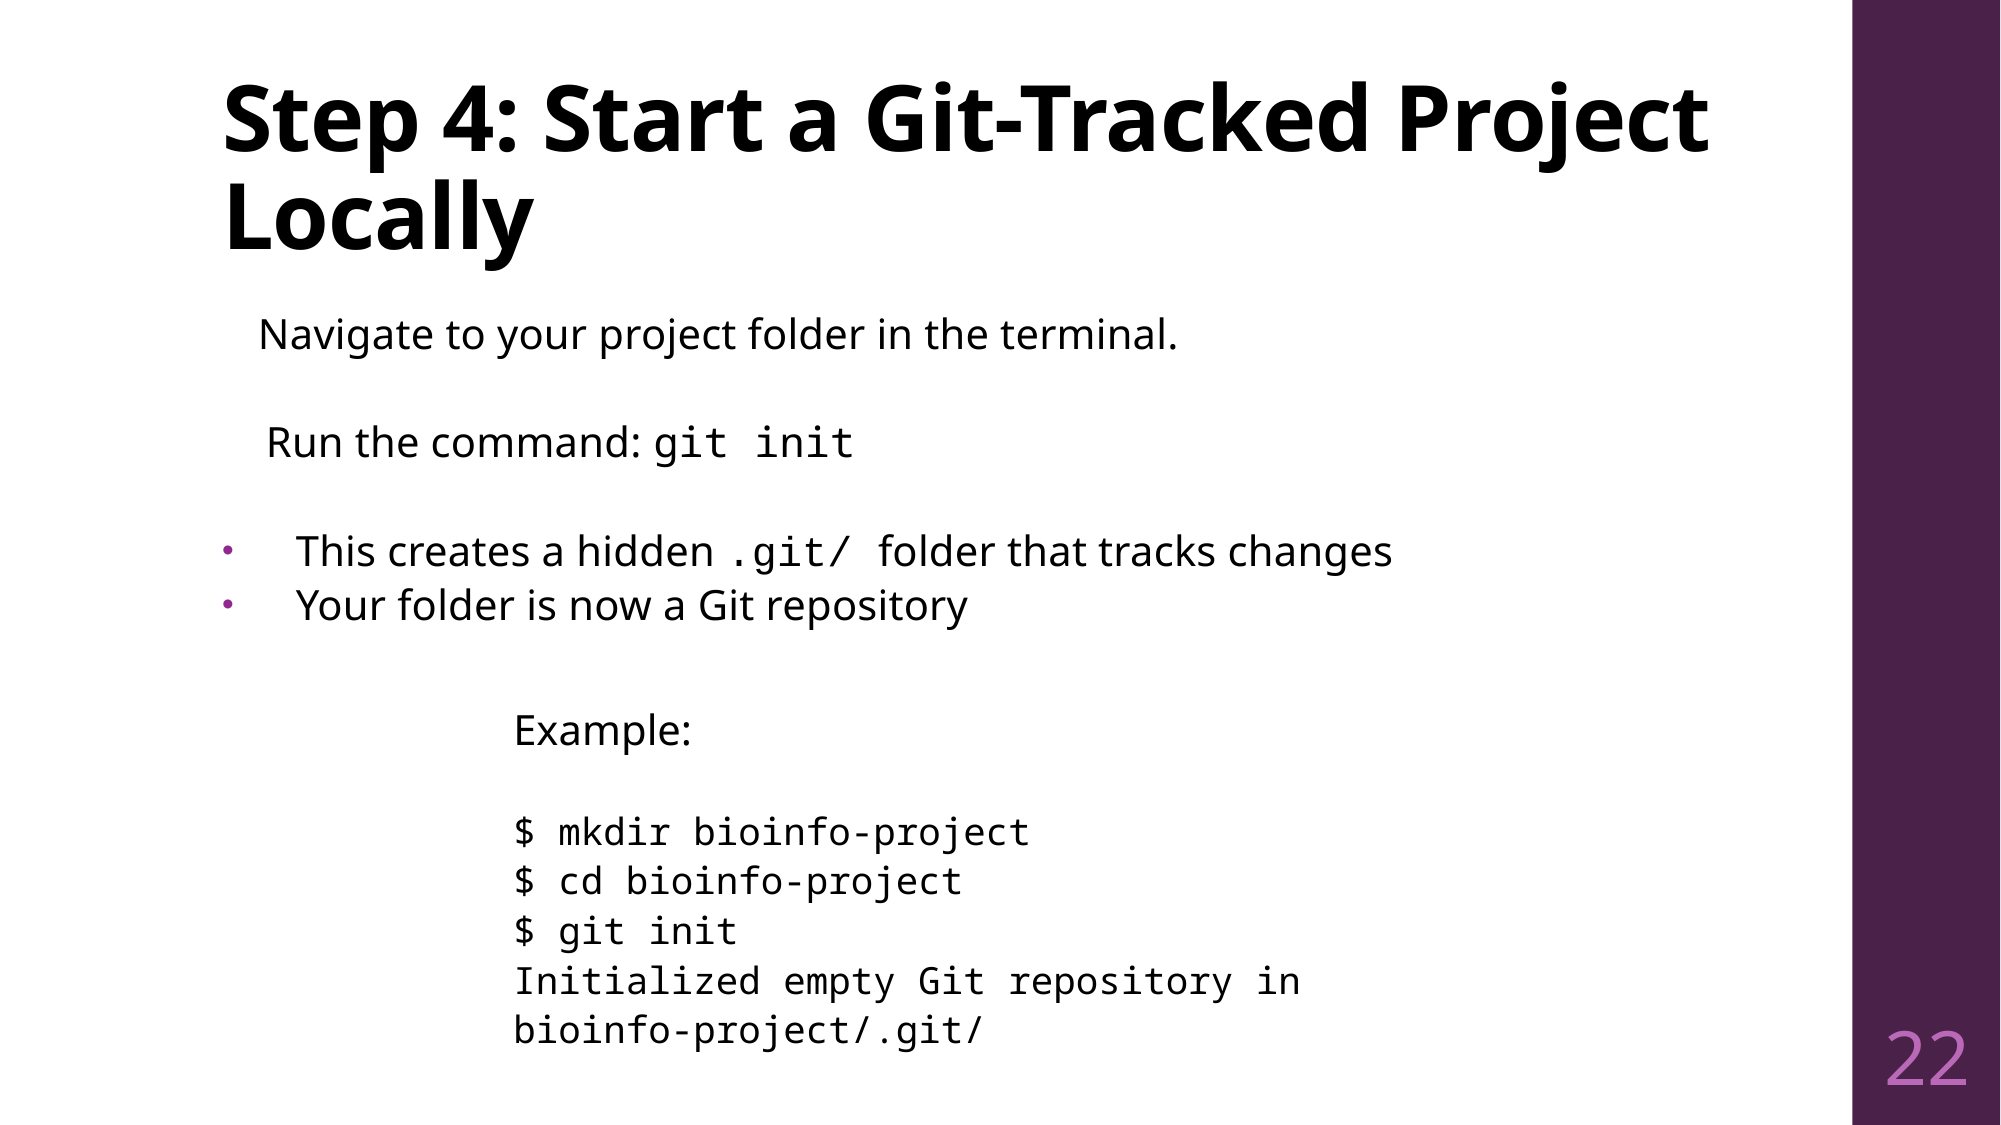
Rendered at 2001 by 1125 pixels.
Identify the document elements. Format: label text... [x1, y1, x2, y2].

title Step 4: Start a Git-Tracked Project Locally [206, 60, 1797, 278]
list Navigate to your project folder in the terminal. Run the command: git init This creates a hidden .git/ folder that tracks changes Your folder is now a Git repository [206, 299, 1617, 1014]
text_box Example: $ mkdir bioinfo-project $ cd bioinfo-project $ git init Initialized empty Git repository in bioinfo-project/.git/ [498, 691, 1506, 1059]
slide_number 22 [1852, 1012, 2000, 1110]
